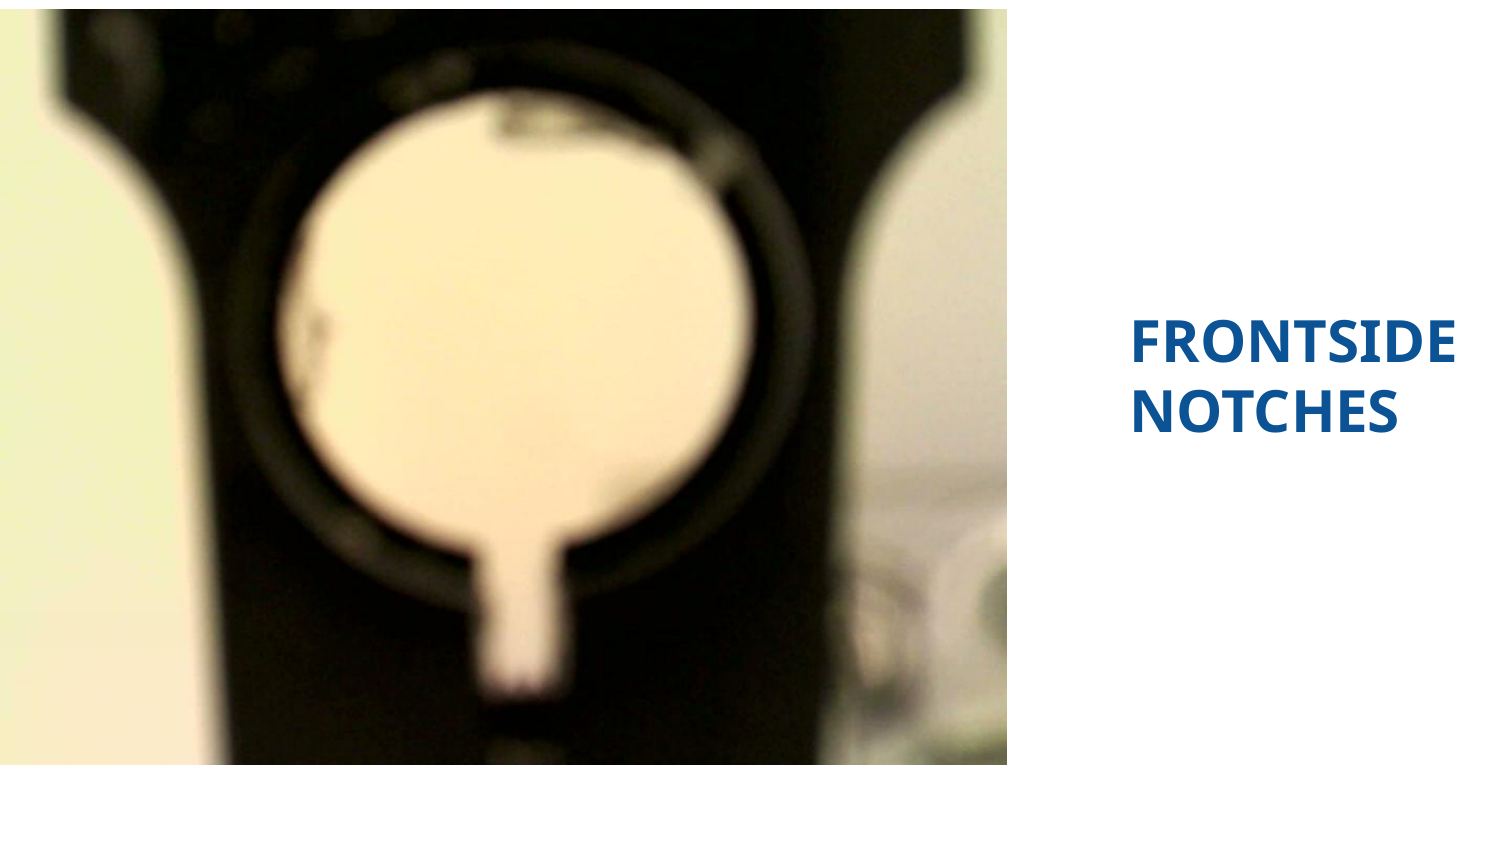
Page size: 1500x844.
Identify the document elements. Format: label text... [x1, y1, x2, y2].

text_box FRONTSIDE NOTCHES [1114, 289, 1500, 460]
picture [0, 9, 1007, 765]
